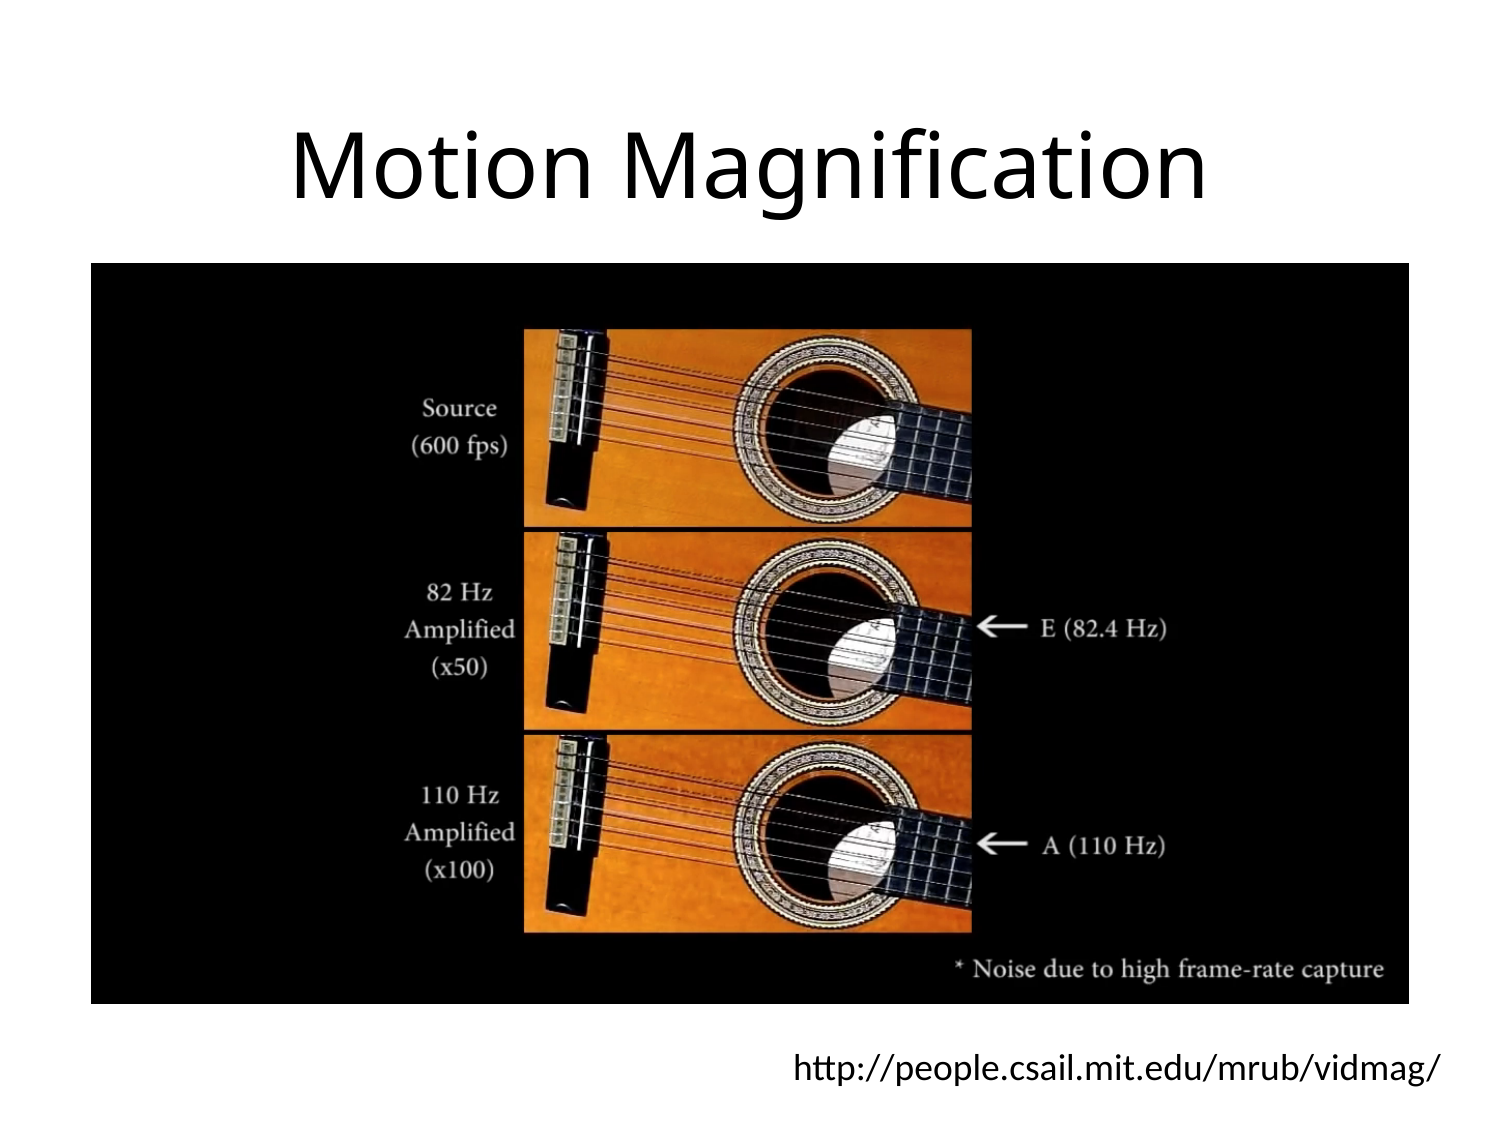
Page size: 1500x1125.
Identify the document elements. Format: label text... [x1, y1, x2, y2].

text_box http://people.csail.mit.edu/mrub/vidmag/ [769, 1035, 1457, 1096]
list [90, 262, 1410, 1005]
title Motion Magnification [103, 59, 1397, 262]
